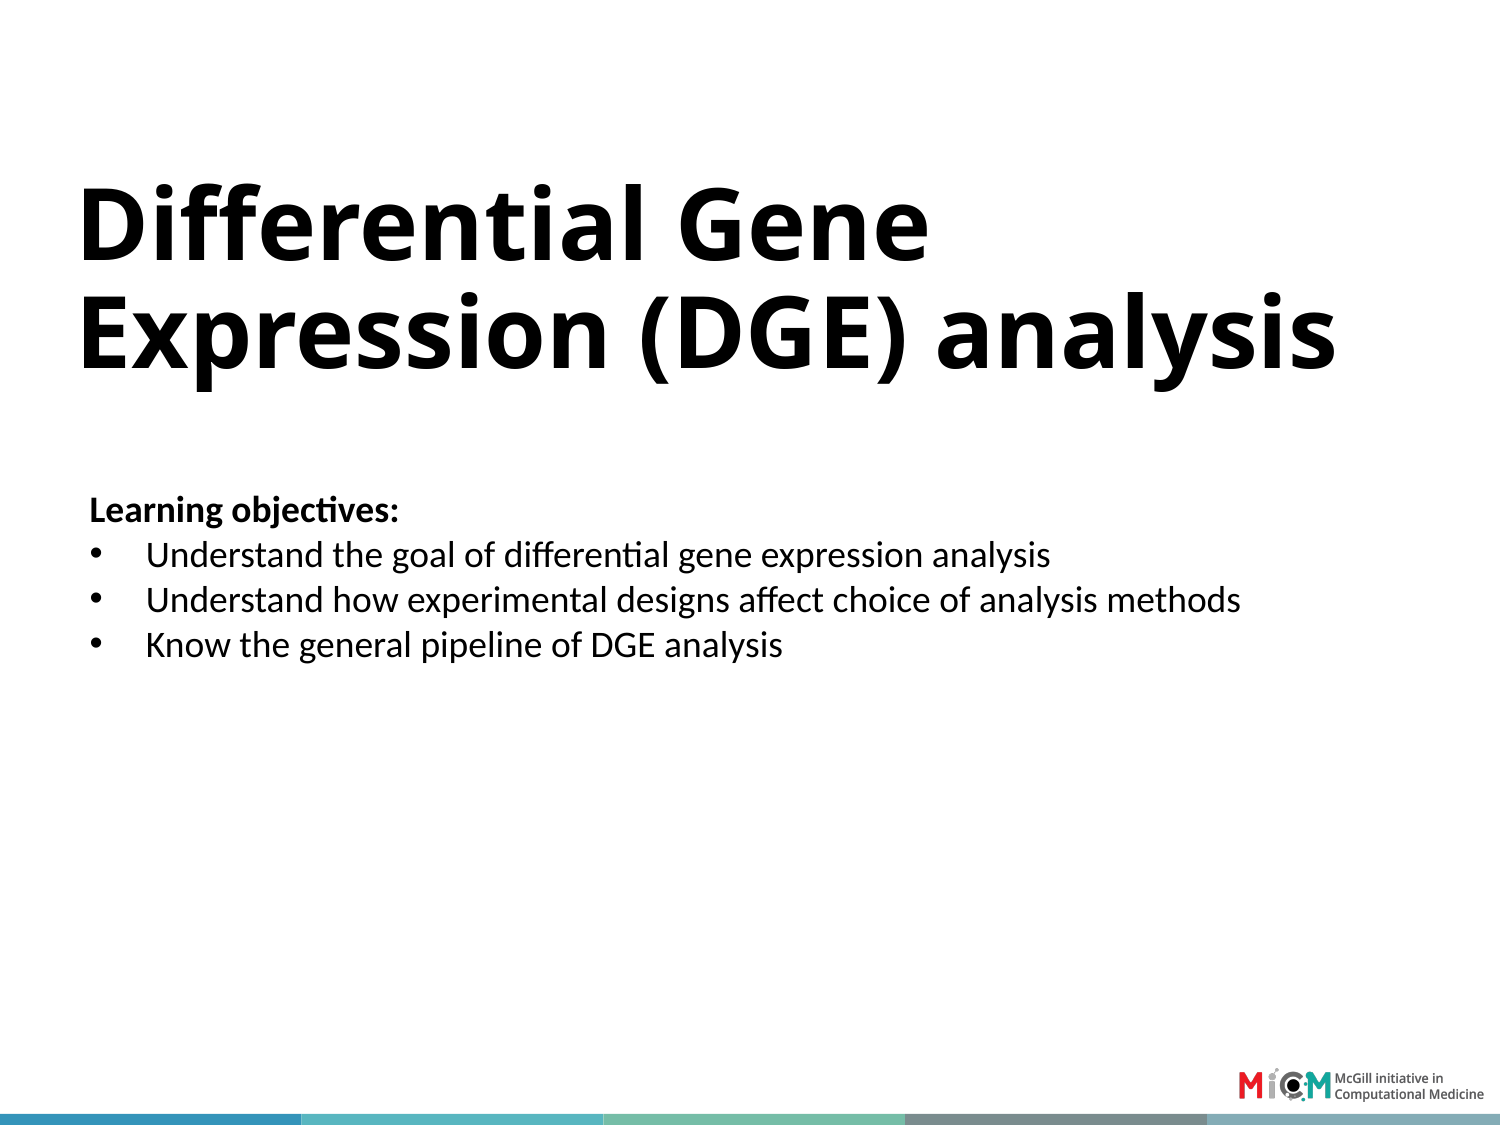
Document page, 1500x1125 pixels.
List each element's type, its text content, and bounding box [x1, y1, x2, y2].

text_box Learning objectives: Understand the goal of differential gene expression analysis Understand how experimental designs affect choice of analysis methods Know the general pipeline of DGE analysis [74, 477, 1426, 763]
picture [1211, 1051, 1500, 1122]
title Differential Gene Expression (DGE) analysis [60, 0, 1451, 398]
